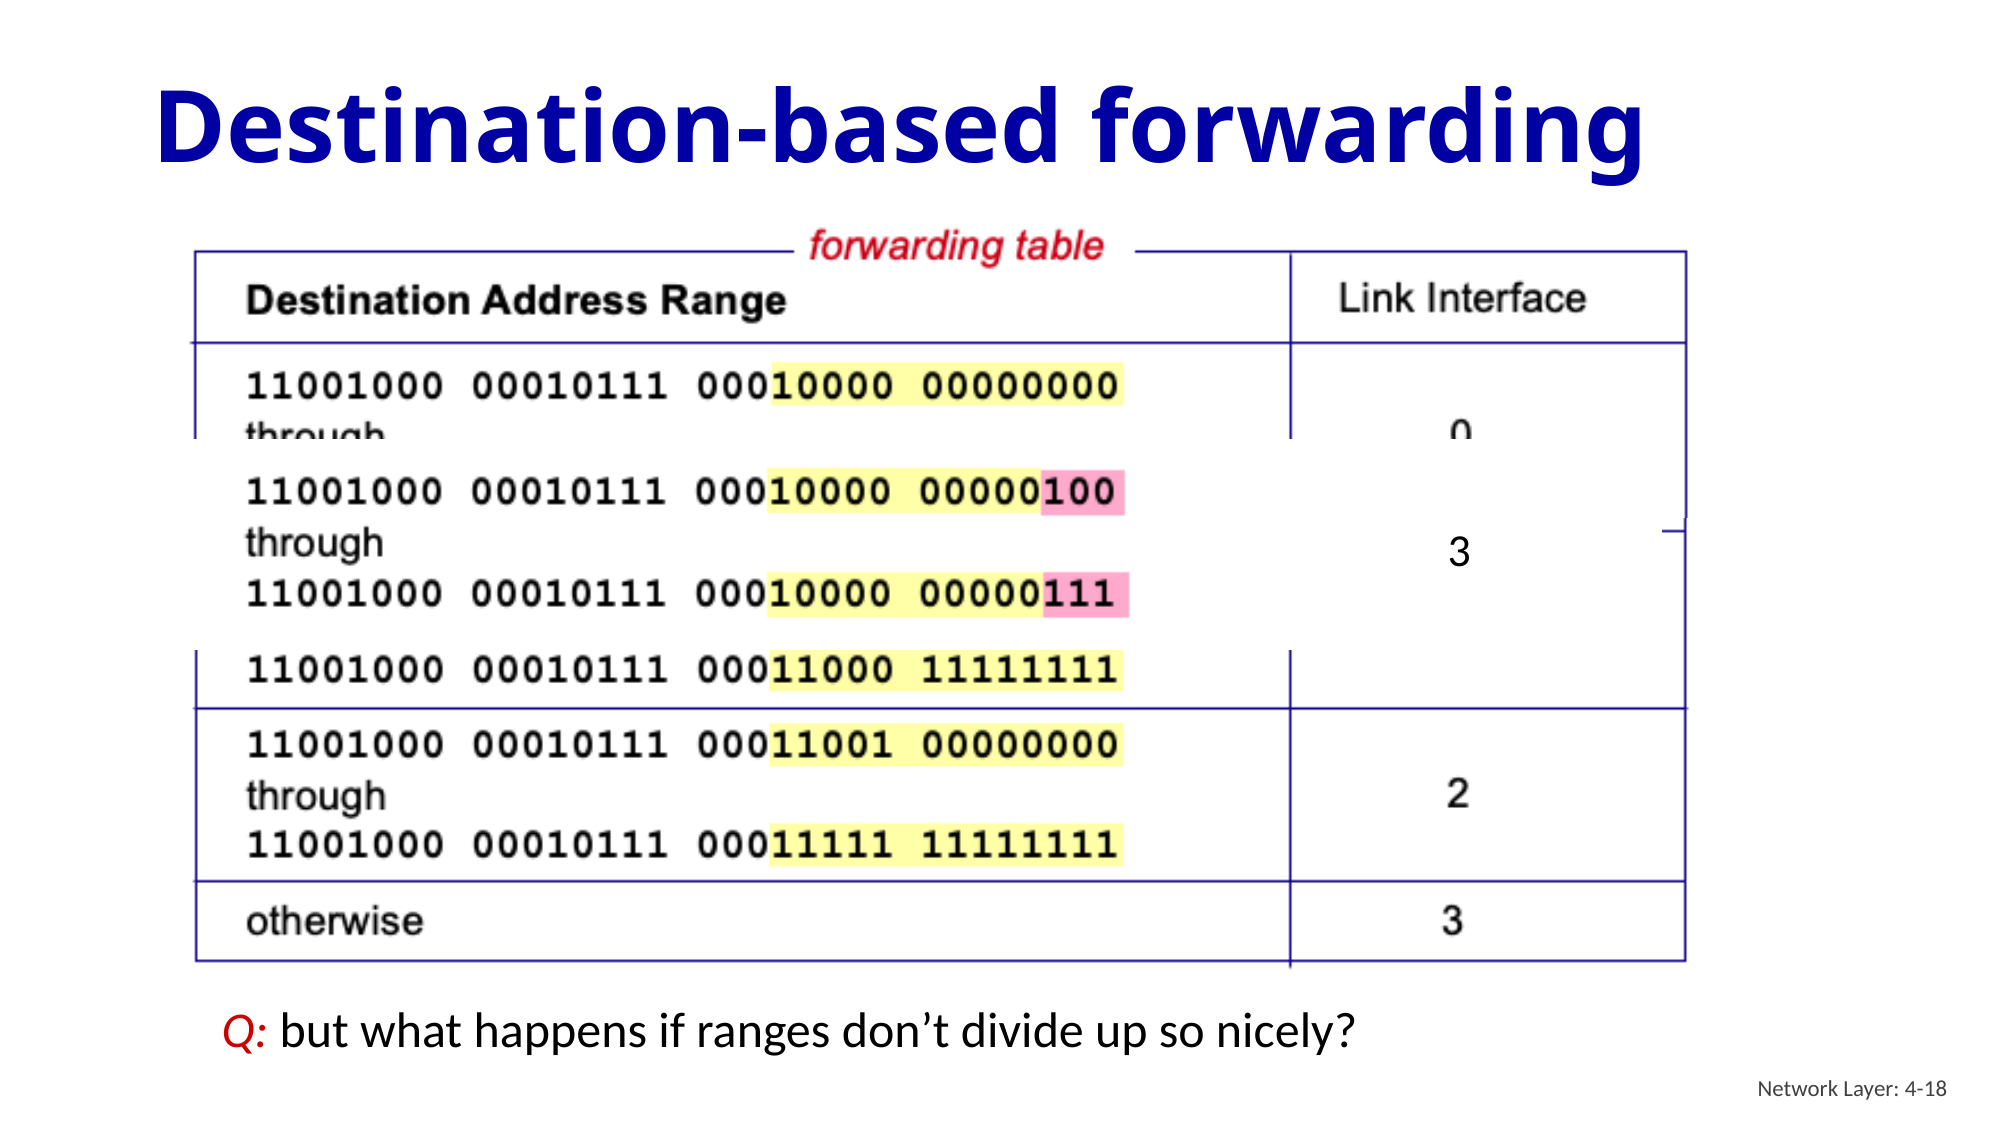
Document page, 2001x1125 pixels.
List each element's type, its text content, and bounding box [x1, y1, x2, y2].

picture [173, 518, 1712, 974]
slide_number Network Layer: 4-18 [1512, 1056, 1963, 1117]
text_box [147, 181, 1739, 518]
title Destination-based forwarding [137, 56, 1863, 204]
text_box Q: but what happens if ranges don’t divide up so nicely? [206, 989, 1384, 1065]
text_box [170, 439, 1663, 650]
